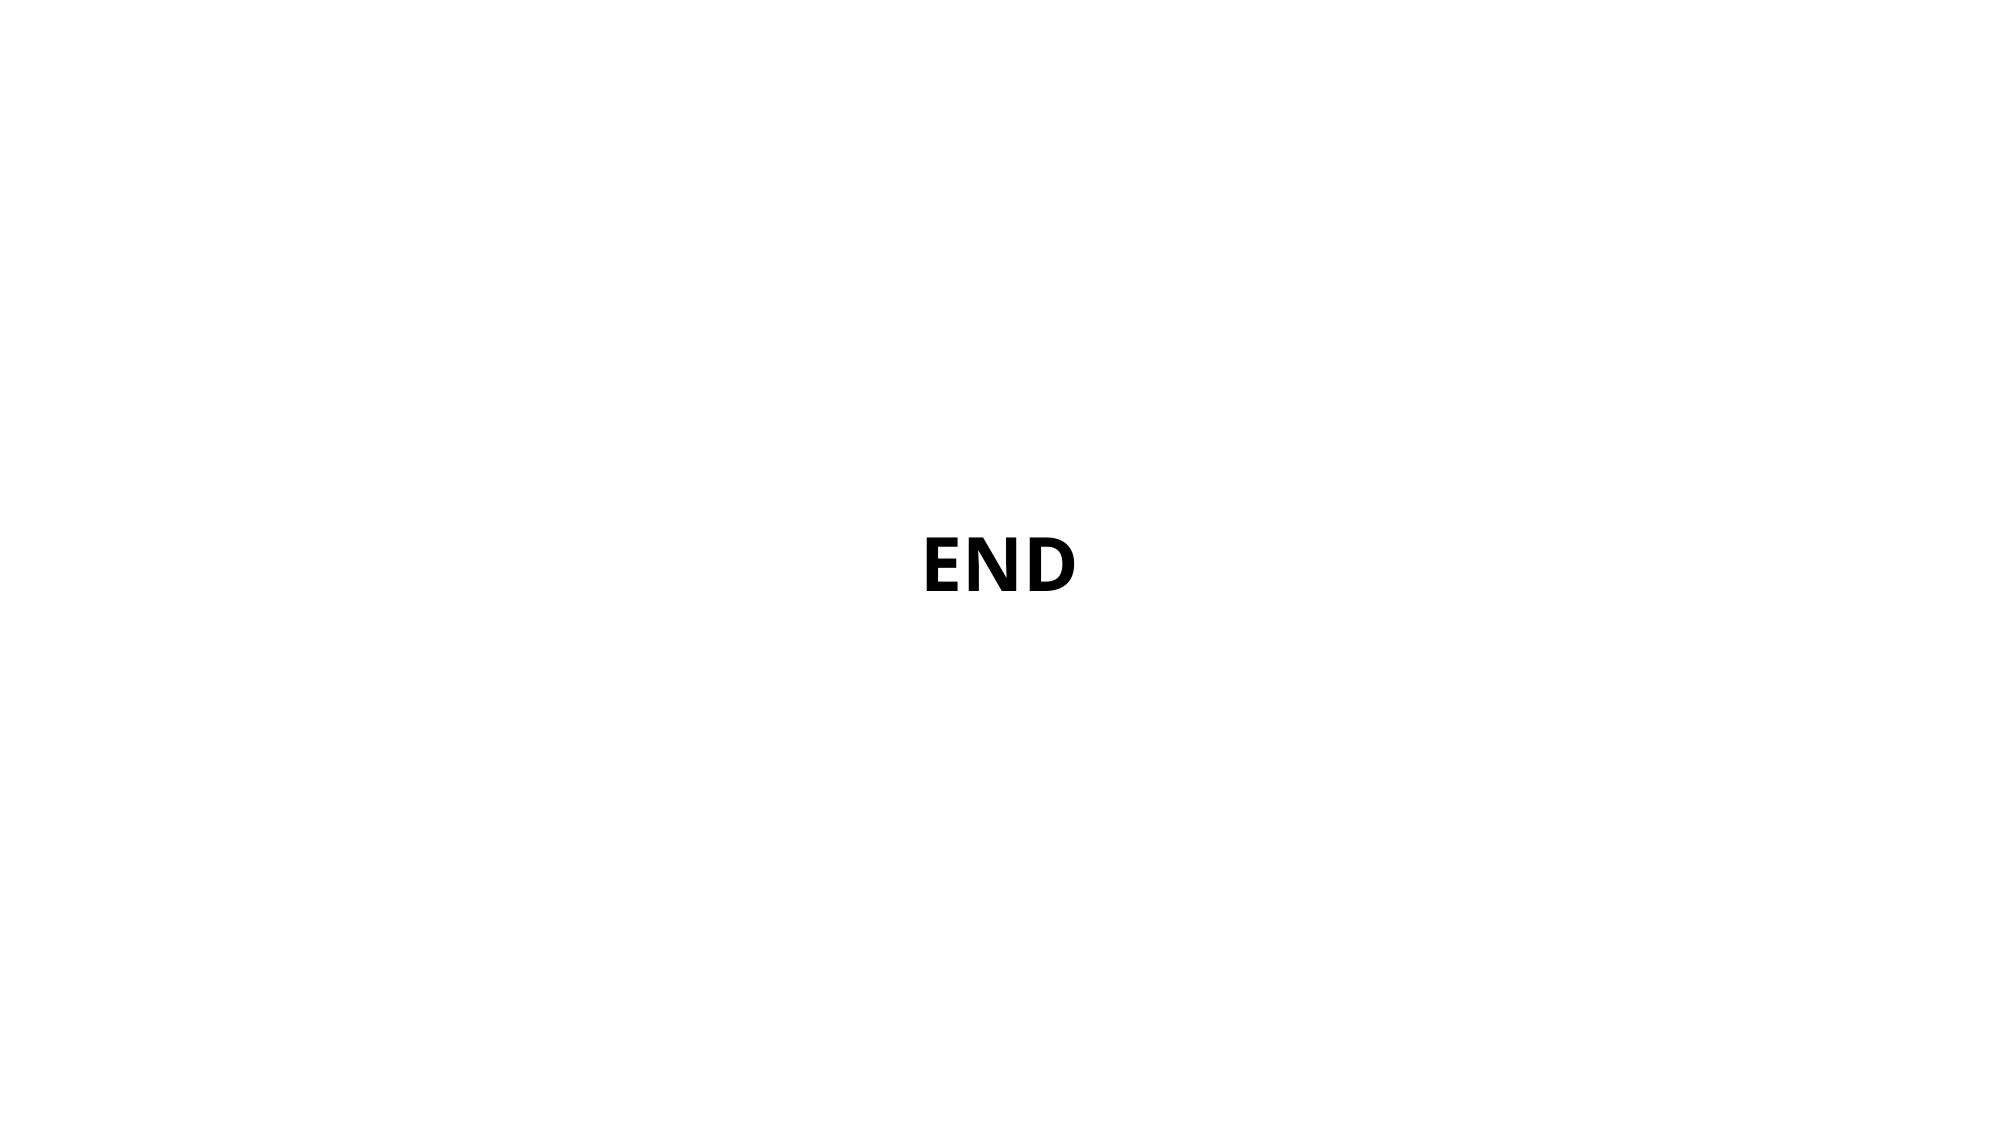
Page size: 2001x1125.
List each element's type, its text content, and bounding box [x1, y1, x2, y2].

text_box END [268, 509, 1732, 615]
